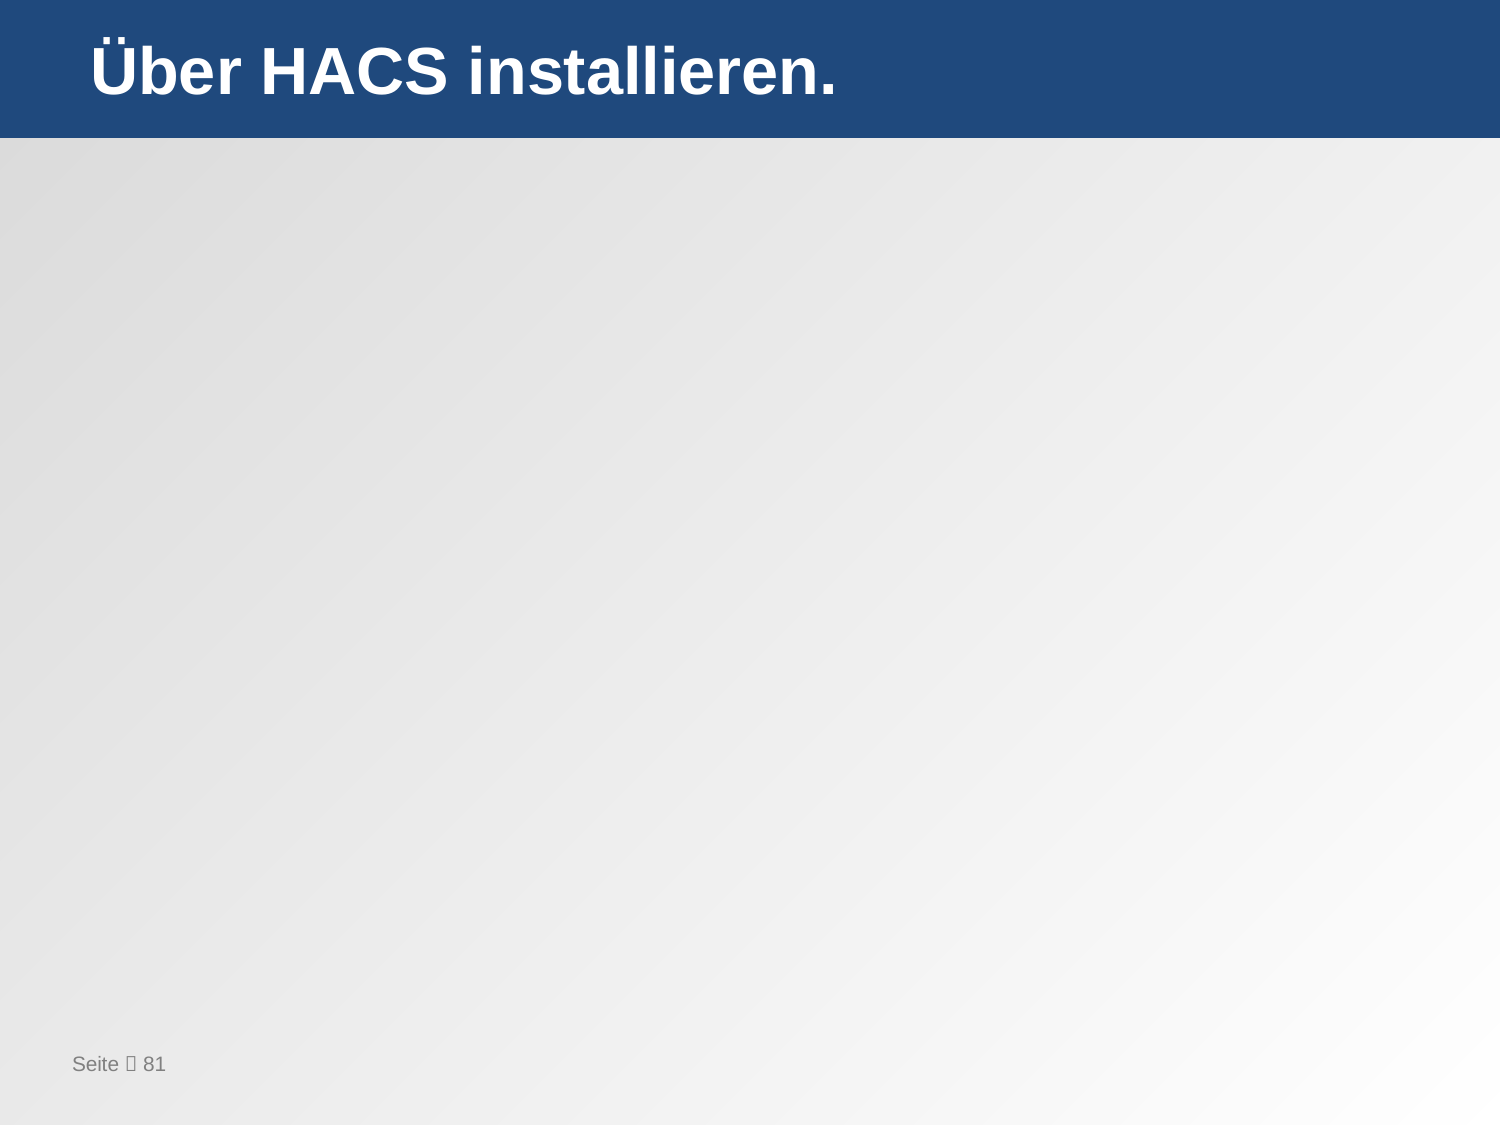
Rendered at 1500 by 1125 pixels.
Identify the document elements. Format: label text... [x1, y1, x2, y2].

title Über HACS installieren. [75, 20, 1425, 208]
